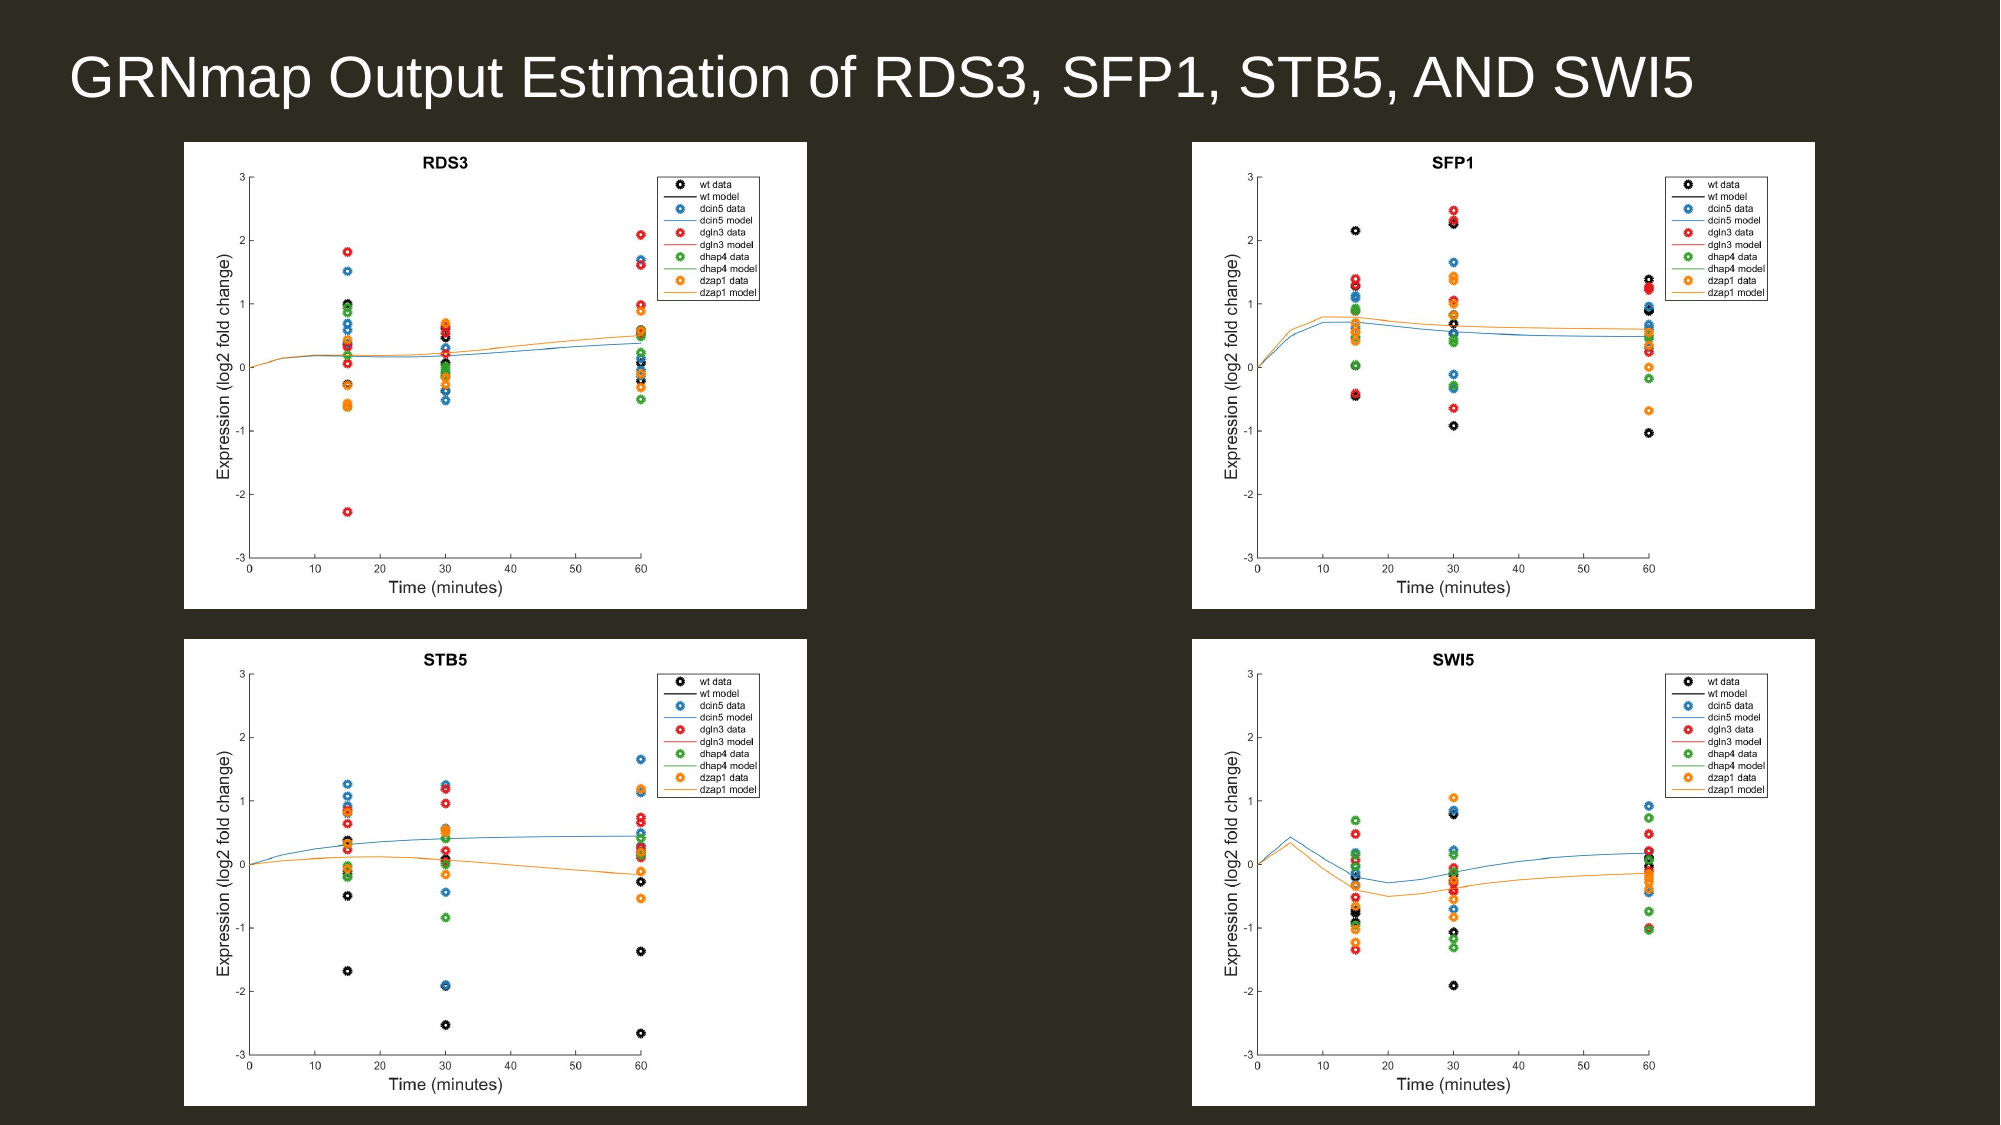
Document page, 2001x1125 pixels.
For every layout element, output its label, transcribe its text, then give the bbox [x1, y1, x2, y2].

picture [183, 141, 807, 609]
picture [1191, 141, 1815, 609]
picture [183, 639, 807, 1107]
picture [1191, 639, 1815, 1107]
text_box GRNmap Output Estimation of RDS3, SFP1, STB5, AND SWI5 [55, 31, 1861, 117]
